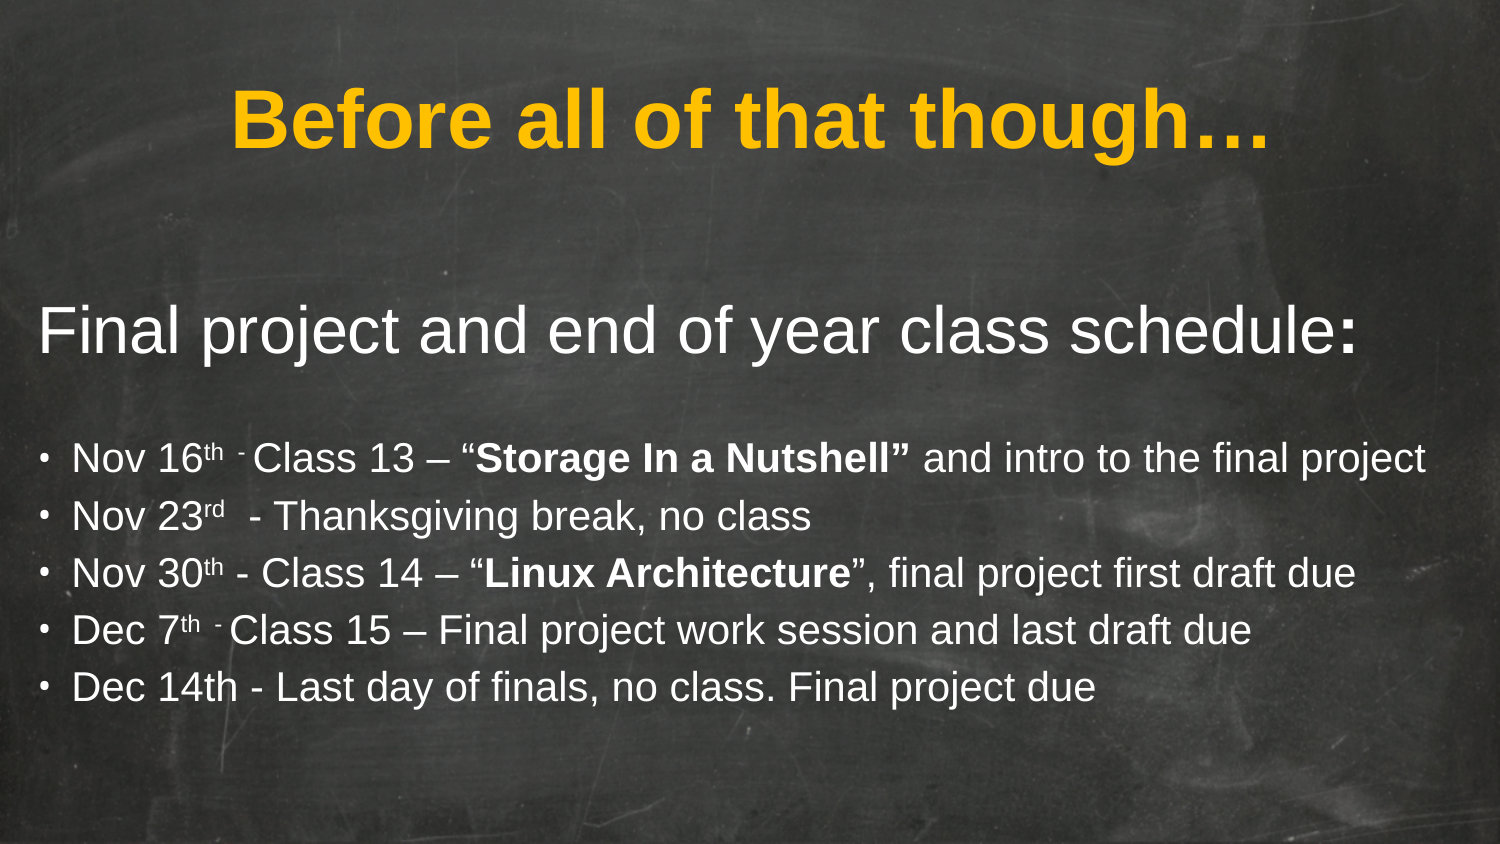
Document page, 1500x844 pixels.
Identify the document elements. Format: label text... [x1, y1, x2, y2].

text_box Final project and end of year class schedule: Nov 16th - Class 13 – “Storage In a Nutshell” and intro to the final project Nov 23rd - Thanksgiving break, no class Nov 30th - Class 14 – “Linux Architecture”, final project first draft due Dec 7th - Class 15 – Final project work session and last draft due Dec 14th - Last day of finals, no class. Final project due [37, 184, 1488, 822]
picture [0, 0, 1500, 844]
list Before all of that though… [55, 59, 1450, 184]
